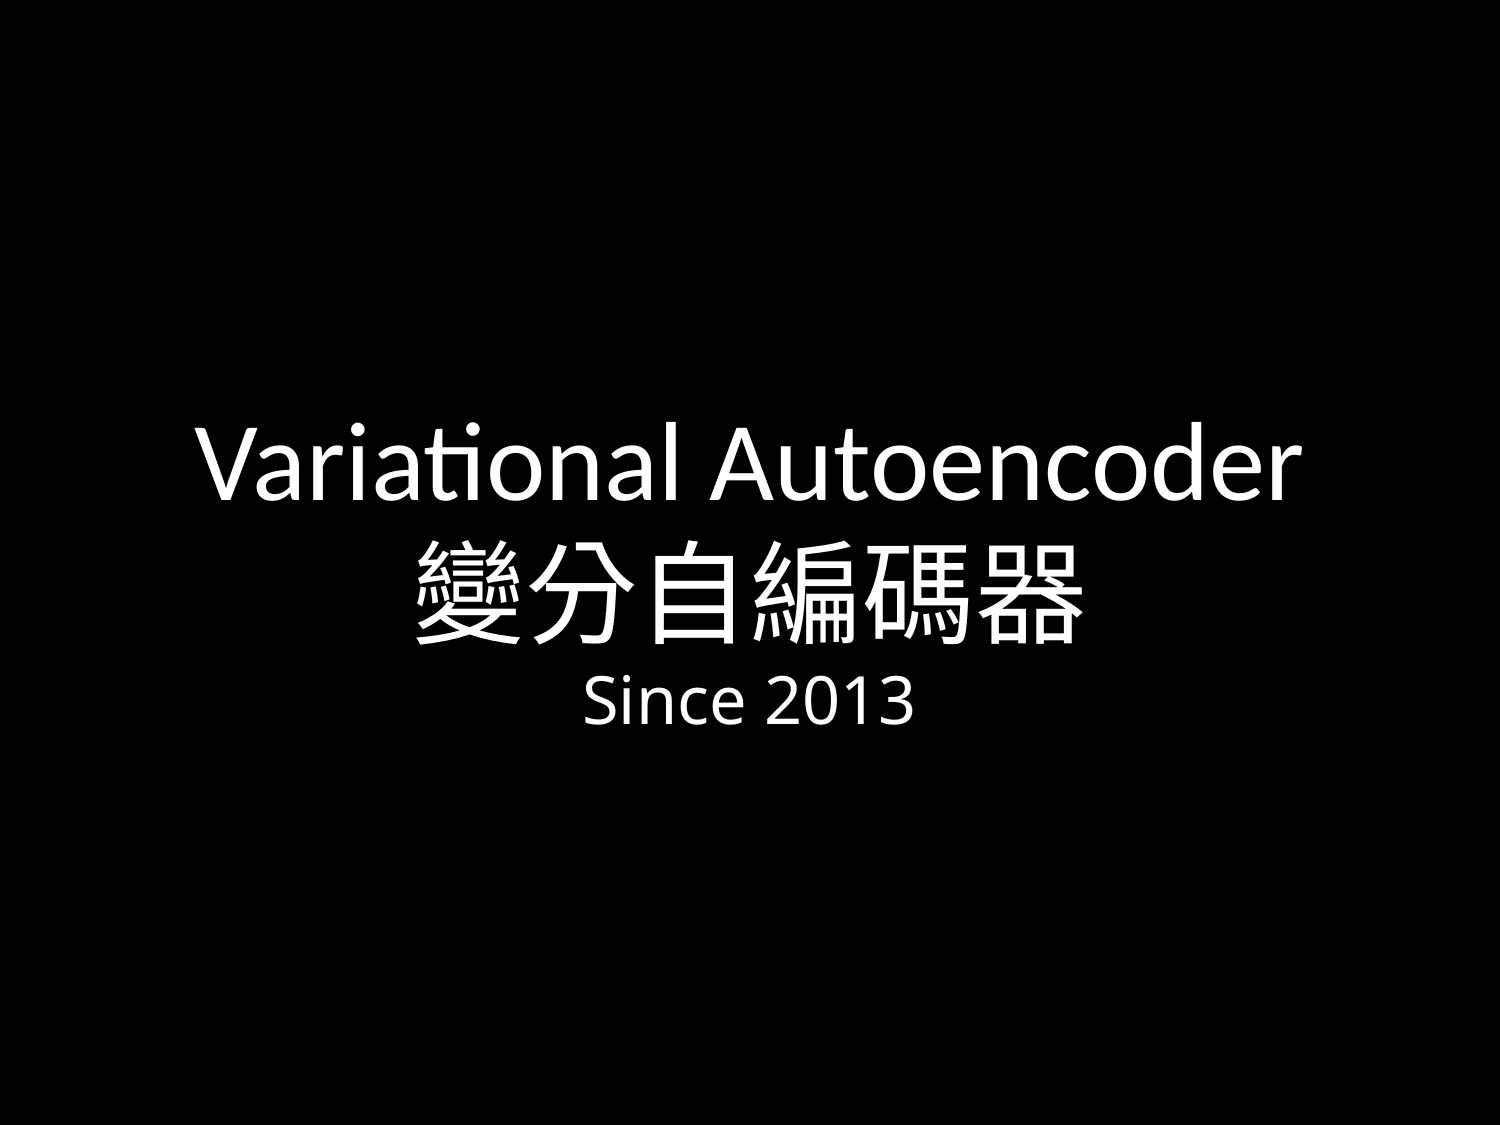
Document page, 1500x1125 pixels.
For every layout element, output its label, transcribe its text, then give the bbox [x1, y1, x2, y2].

text_box Variational Autoencoder 變分自編碼器 Since 2013 [0, 0, 1500, 1125]
